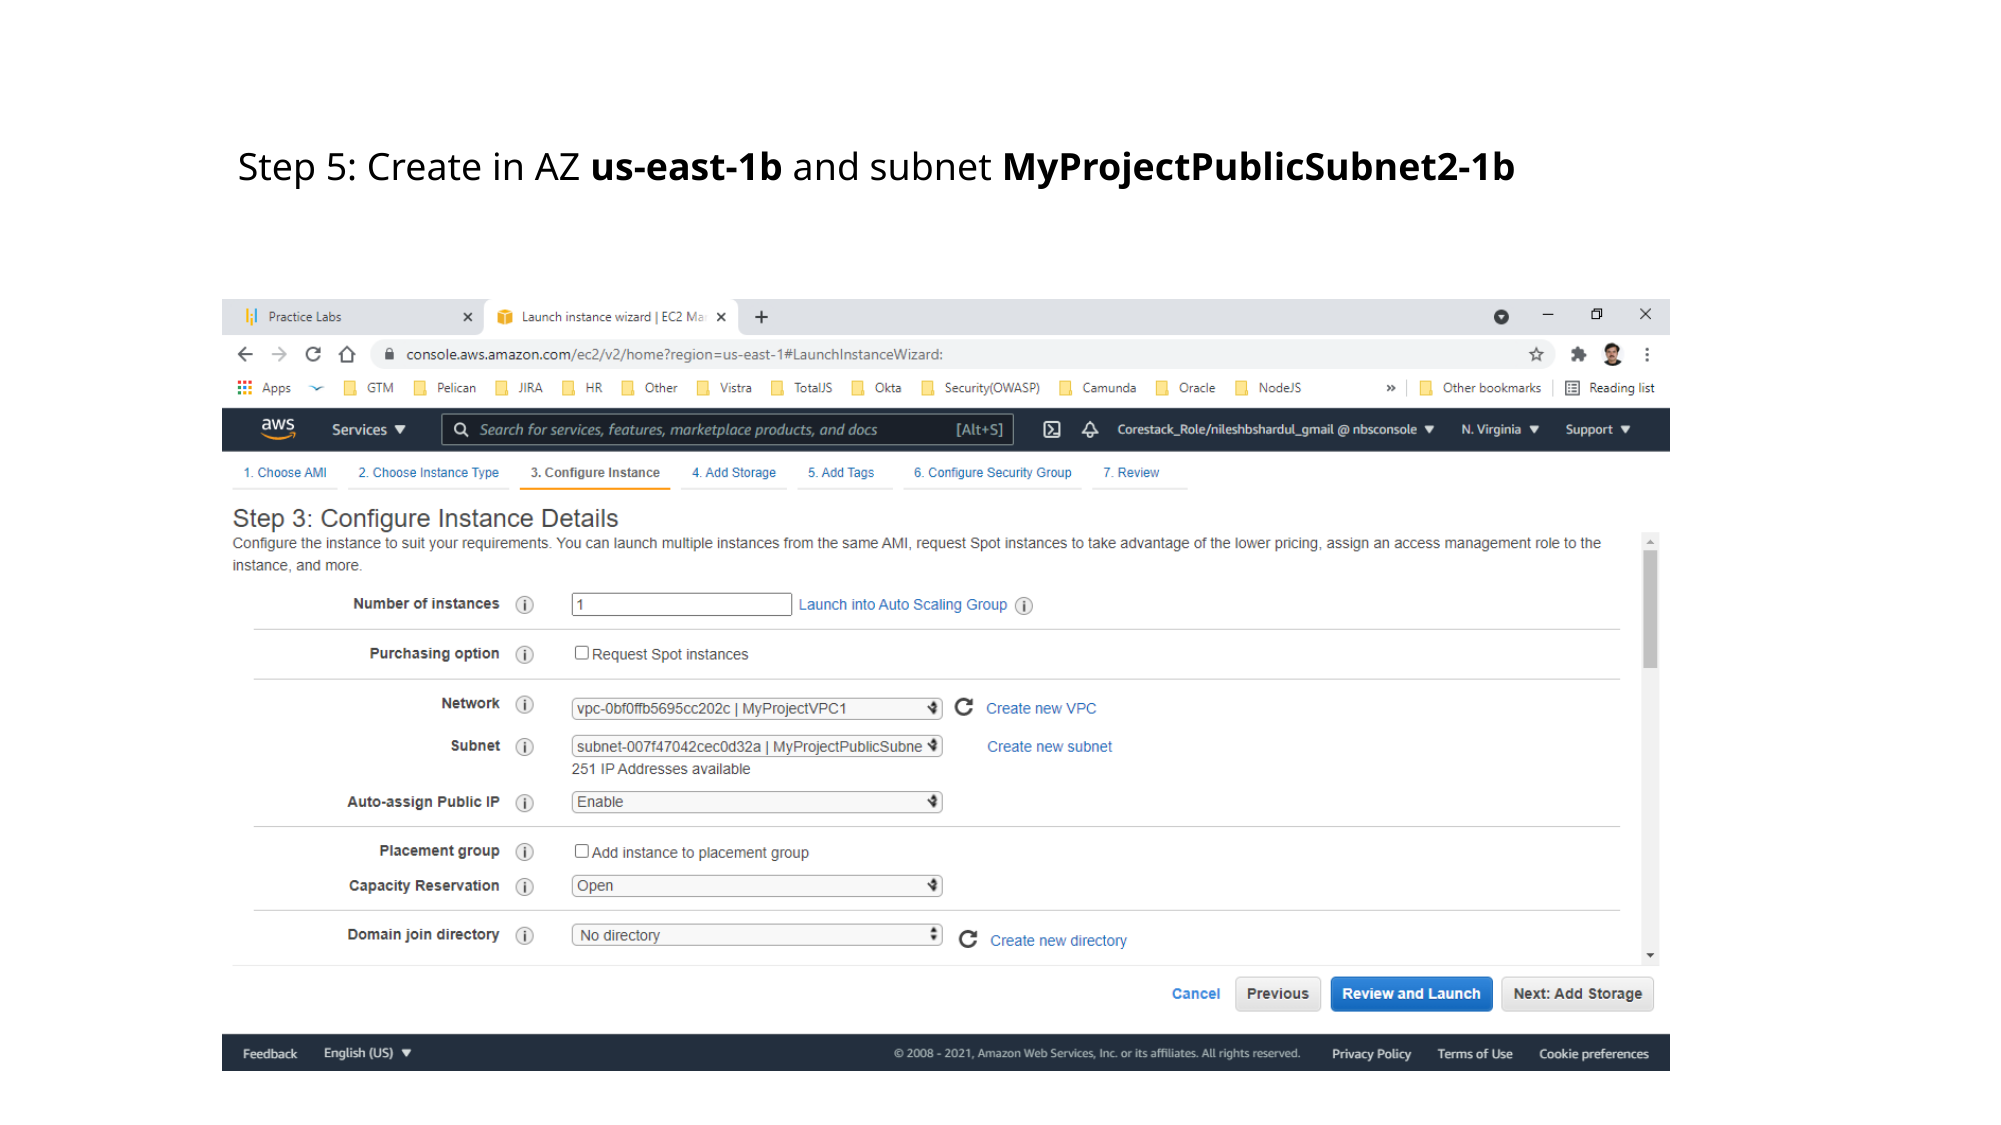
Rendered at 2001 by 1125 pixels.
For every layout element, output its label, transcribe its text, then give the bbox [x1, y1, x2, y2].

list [222, 299, 1670, 1071]
title Step 5: Create in AZ us-east-1b and subnet MyProjectPublicSubnet2-1b [222, 59, 1670, 278]
